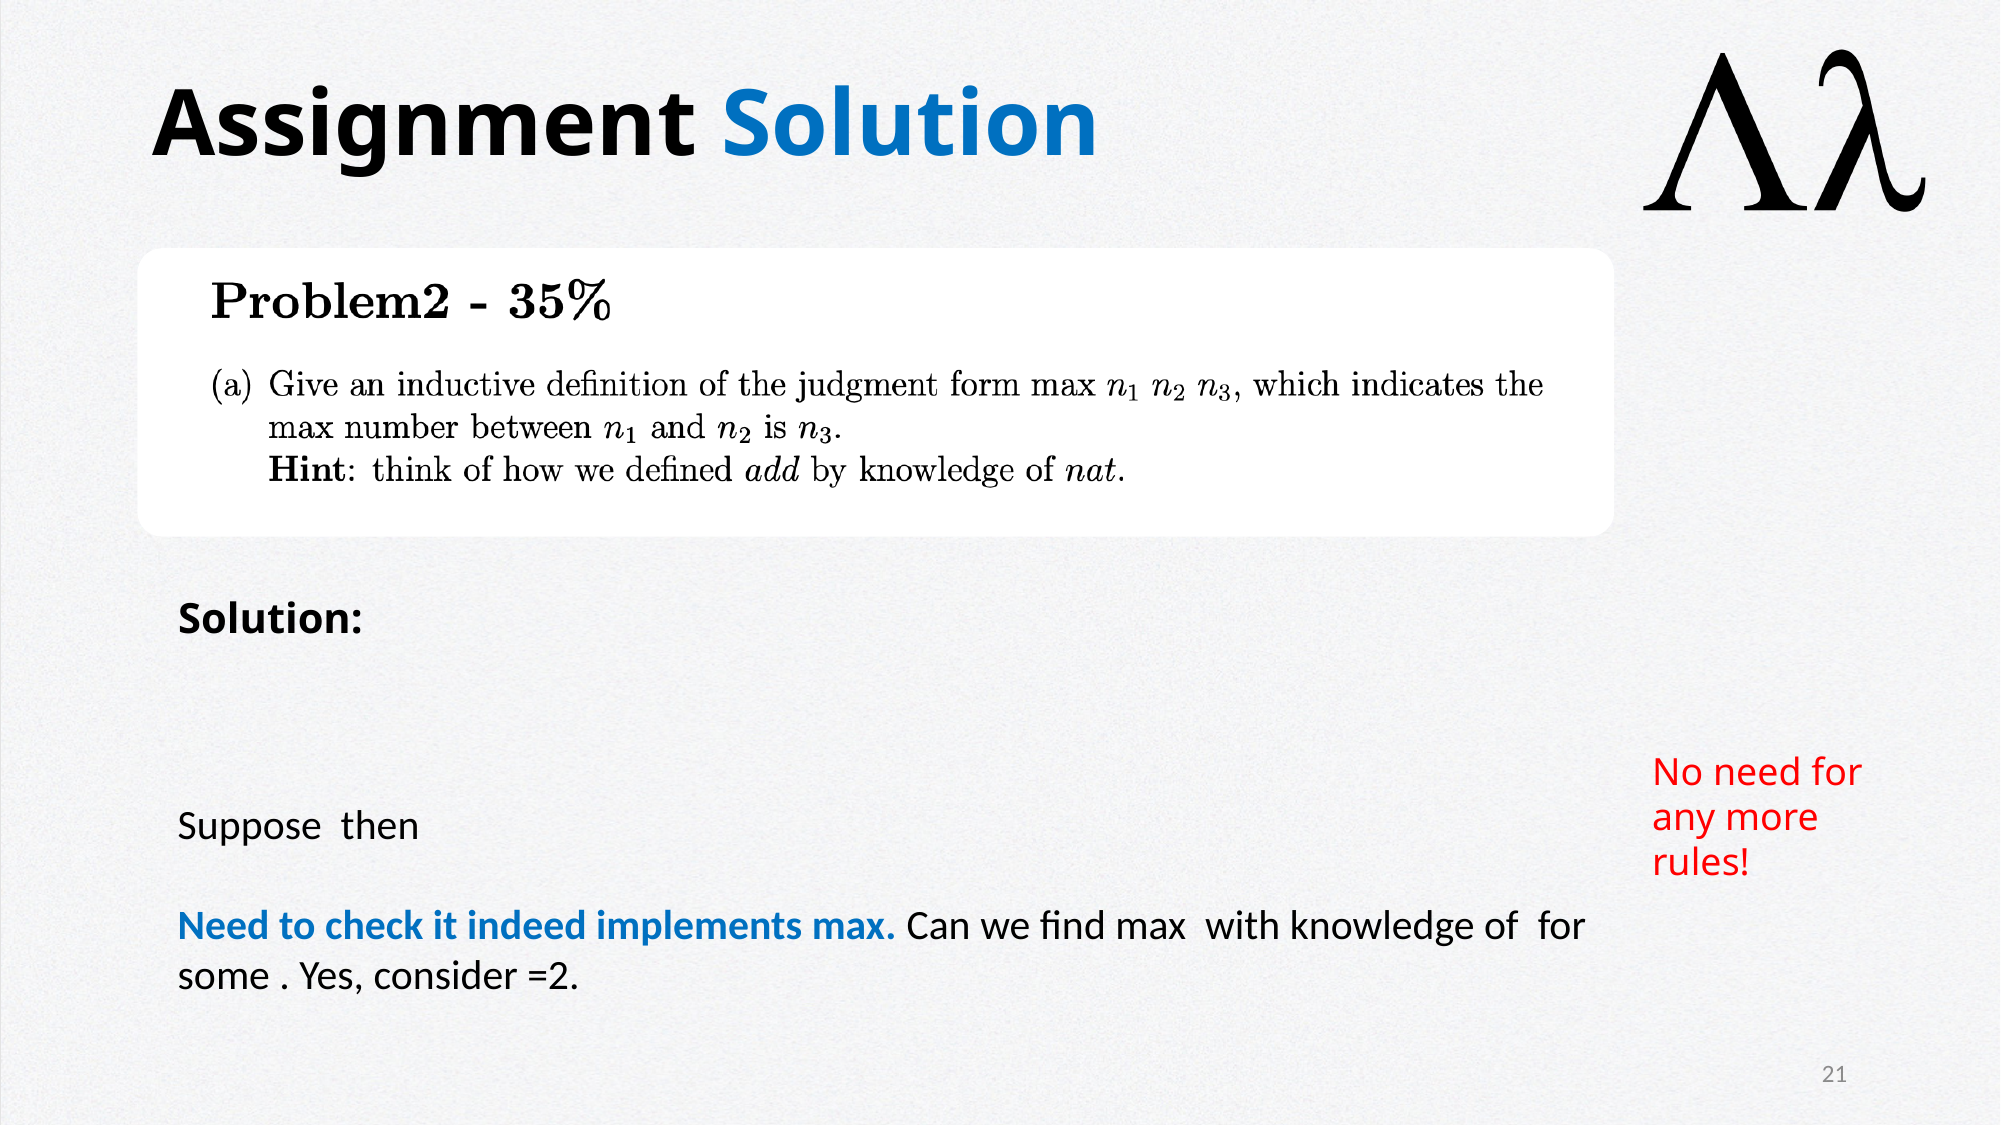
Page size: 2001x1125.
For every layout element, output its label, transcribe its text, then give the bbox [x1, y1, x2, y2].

list Solution: [163, 589, 1904, 1043]
title Assignment Solution [137, 17, 1863, 235]
picture [0, 0, 2001, 1125]
slide_number 20 [1412, 1043, 1863, 1103]
text_box No need for any more rules! [1637, 740, 1901, 891]
